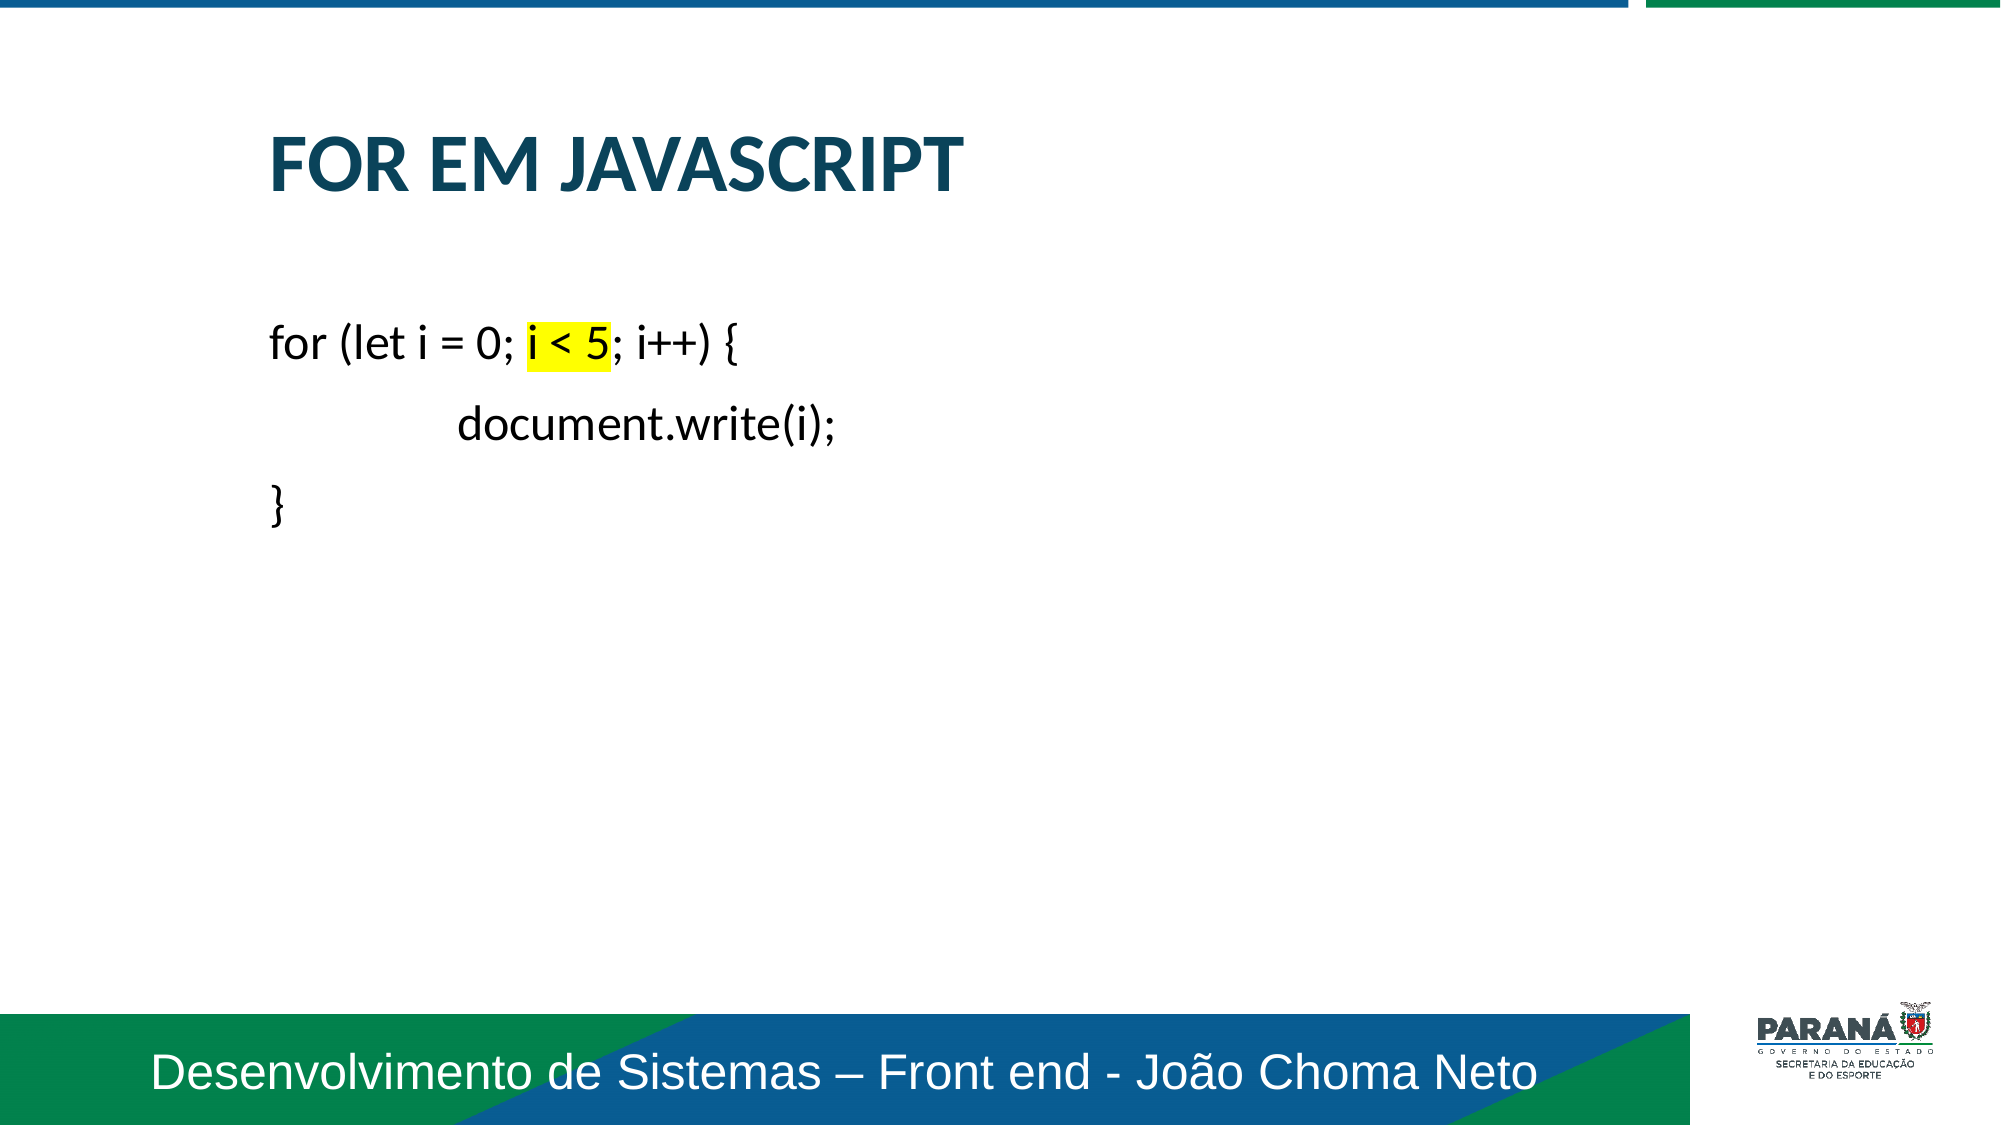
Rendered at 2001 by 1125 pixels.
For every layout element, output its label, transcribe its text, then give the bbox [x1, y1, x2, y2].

picture [1757, 1002, 1933, 1081]
list FOR EM JAVASCRIPT [217, 111, 1637, 249]
list for (let i = 0; i < 5; i++) { document.write(i); } [217, 302, 1677, 921]
picture [0, 1014, 1690, 1125]
